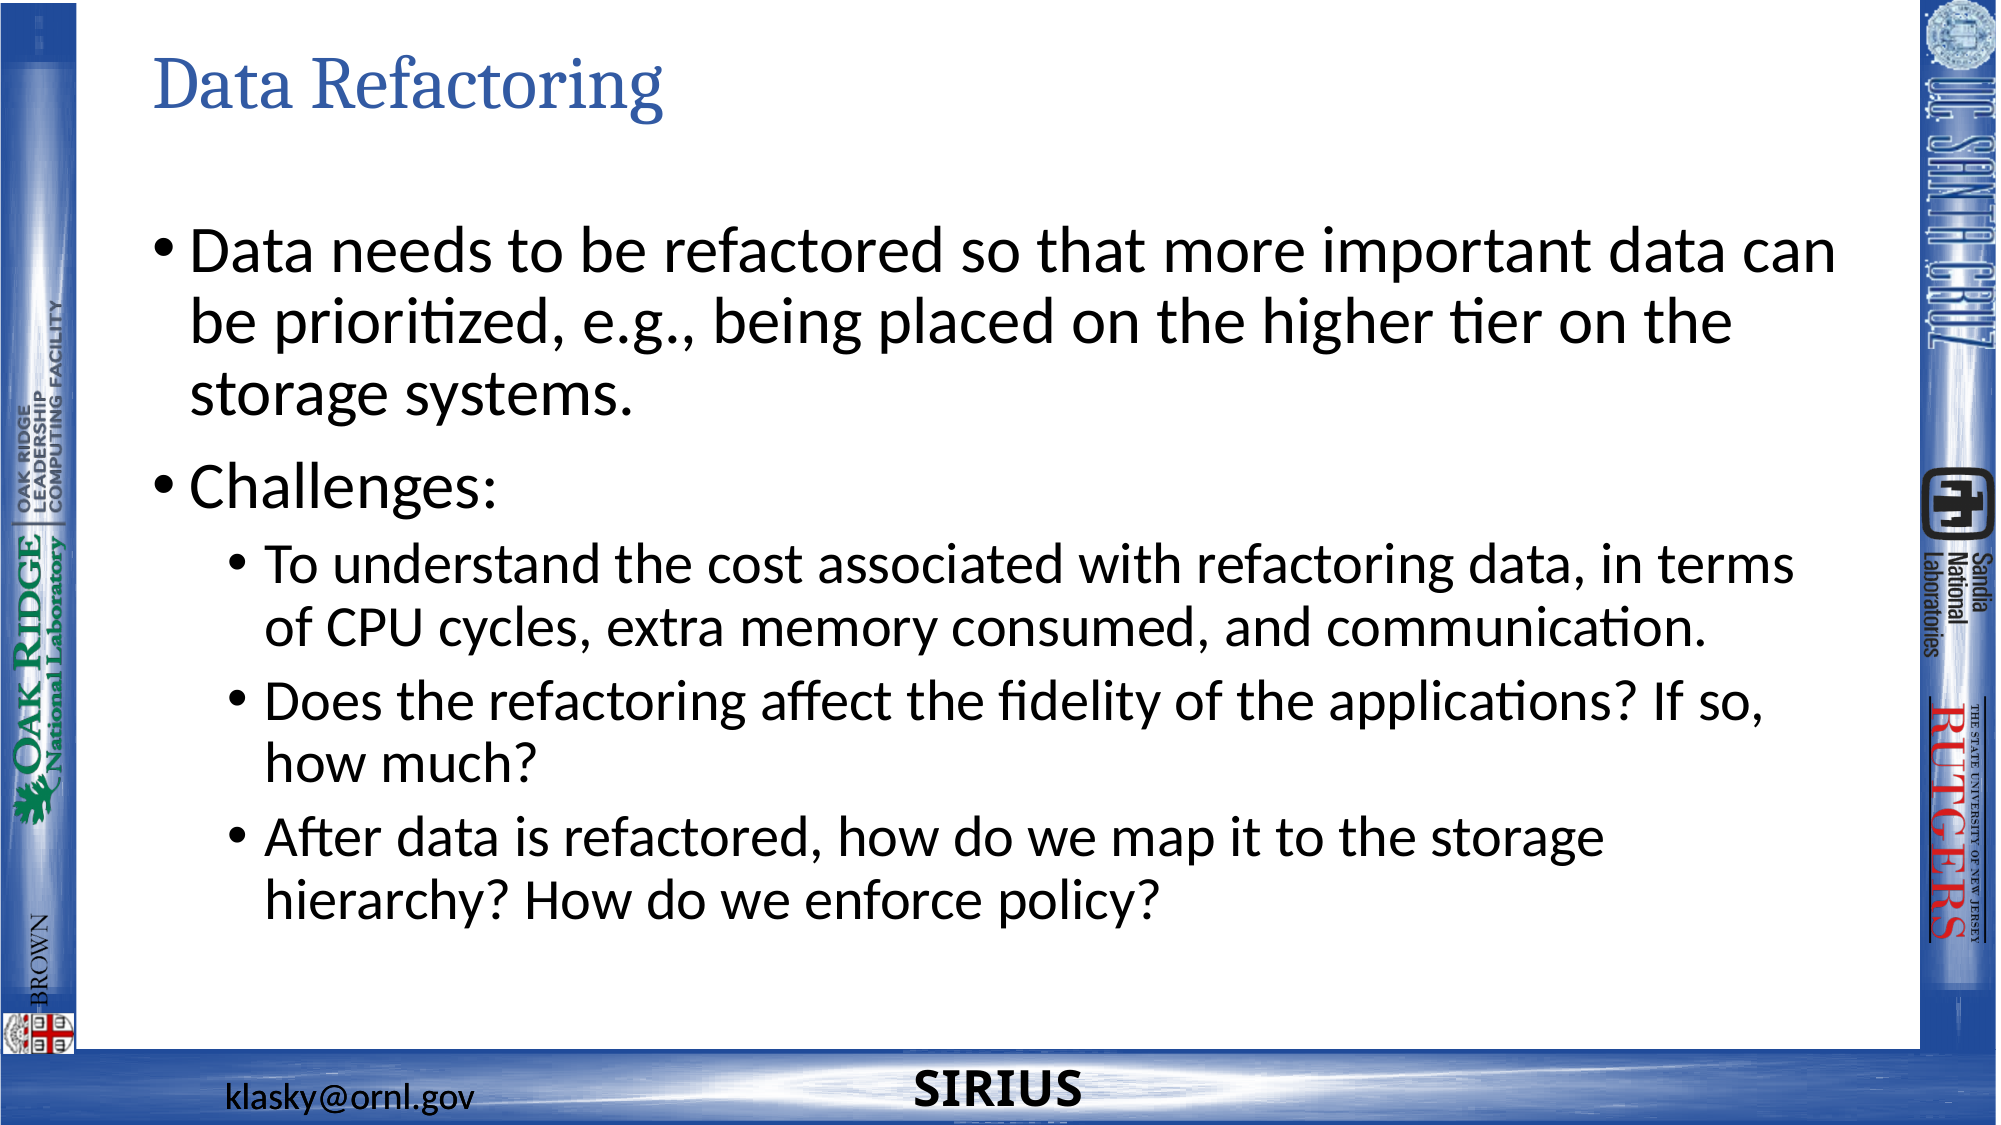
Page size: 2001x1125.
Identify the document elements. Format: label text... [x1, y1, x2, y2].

title Data Refactoring [137, 19, 1863, 149]
picture [1921, 465, 1996, 660]
list Data needs to be refactored so that more important data can be prioritized, e.g., being placed on the higher tier on the storage systems. Challenges: To understand the cost associated with refactoring data, in terms of CPU cycles, extra memory consumed, and communication. Does the refactoring affect the fidelity of the applications? If so, how much? After data is refactored, how do we map it to the storage hierarchy? How do we enforce policy? [137, 206, 1863, 1014]
picture [1927, 696, 1988, 943]
picture [12, 301, 66, 825]
picture [1921, 0, 1995, 348]
picture [4, 898, 74, 1054]
